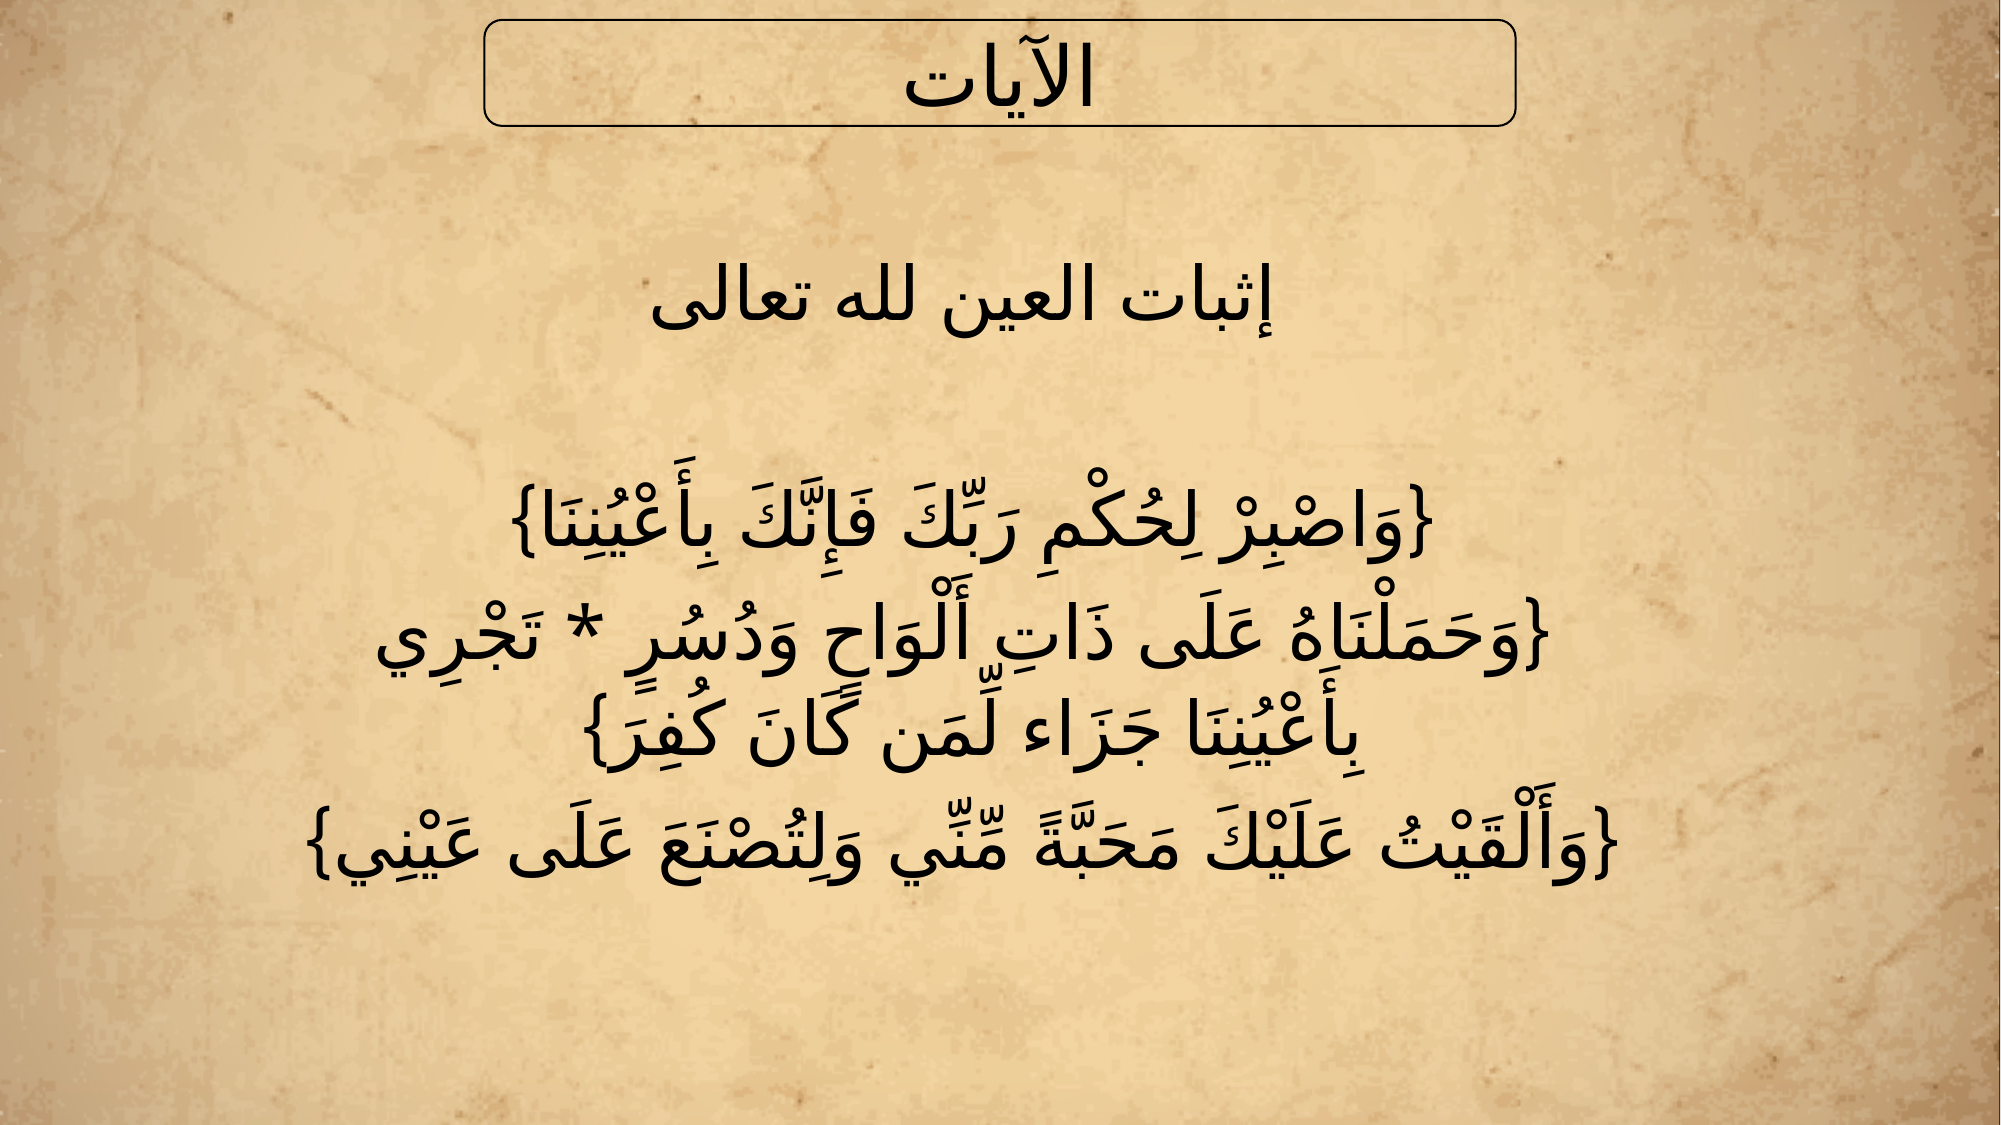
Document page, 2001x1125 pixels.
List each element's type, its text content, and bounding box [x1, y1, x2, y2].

text_box إثبات العين لله تعالى {وَاصْبِرْ لِحُكْمِ رَبِّكَ فَإِنَّكَ بِأَعْيُنِنَا} {وَحَمَلْنَاهُ عَلَى ذَاتِ أَلْوَاحٍ وَدُسُرٍ * تَجْرِي بِأَعْيُنِنَا جَزَاء لِّمَن كَانَ كُفِرَ} {وَأَلْقَيْتُ عَلَيْكَ مَحَبَّةً مِّنِّي وَلِتُصْنَعَ عَلَى عَيْنِي} [268, 231, 1732, 891]
text_box الآيات [483, 18, 1517, 127]
picture [0, 0, 2001, 1125]
